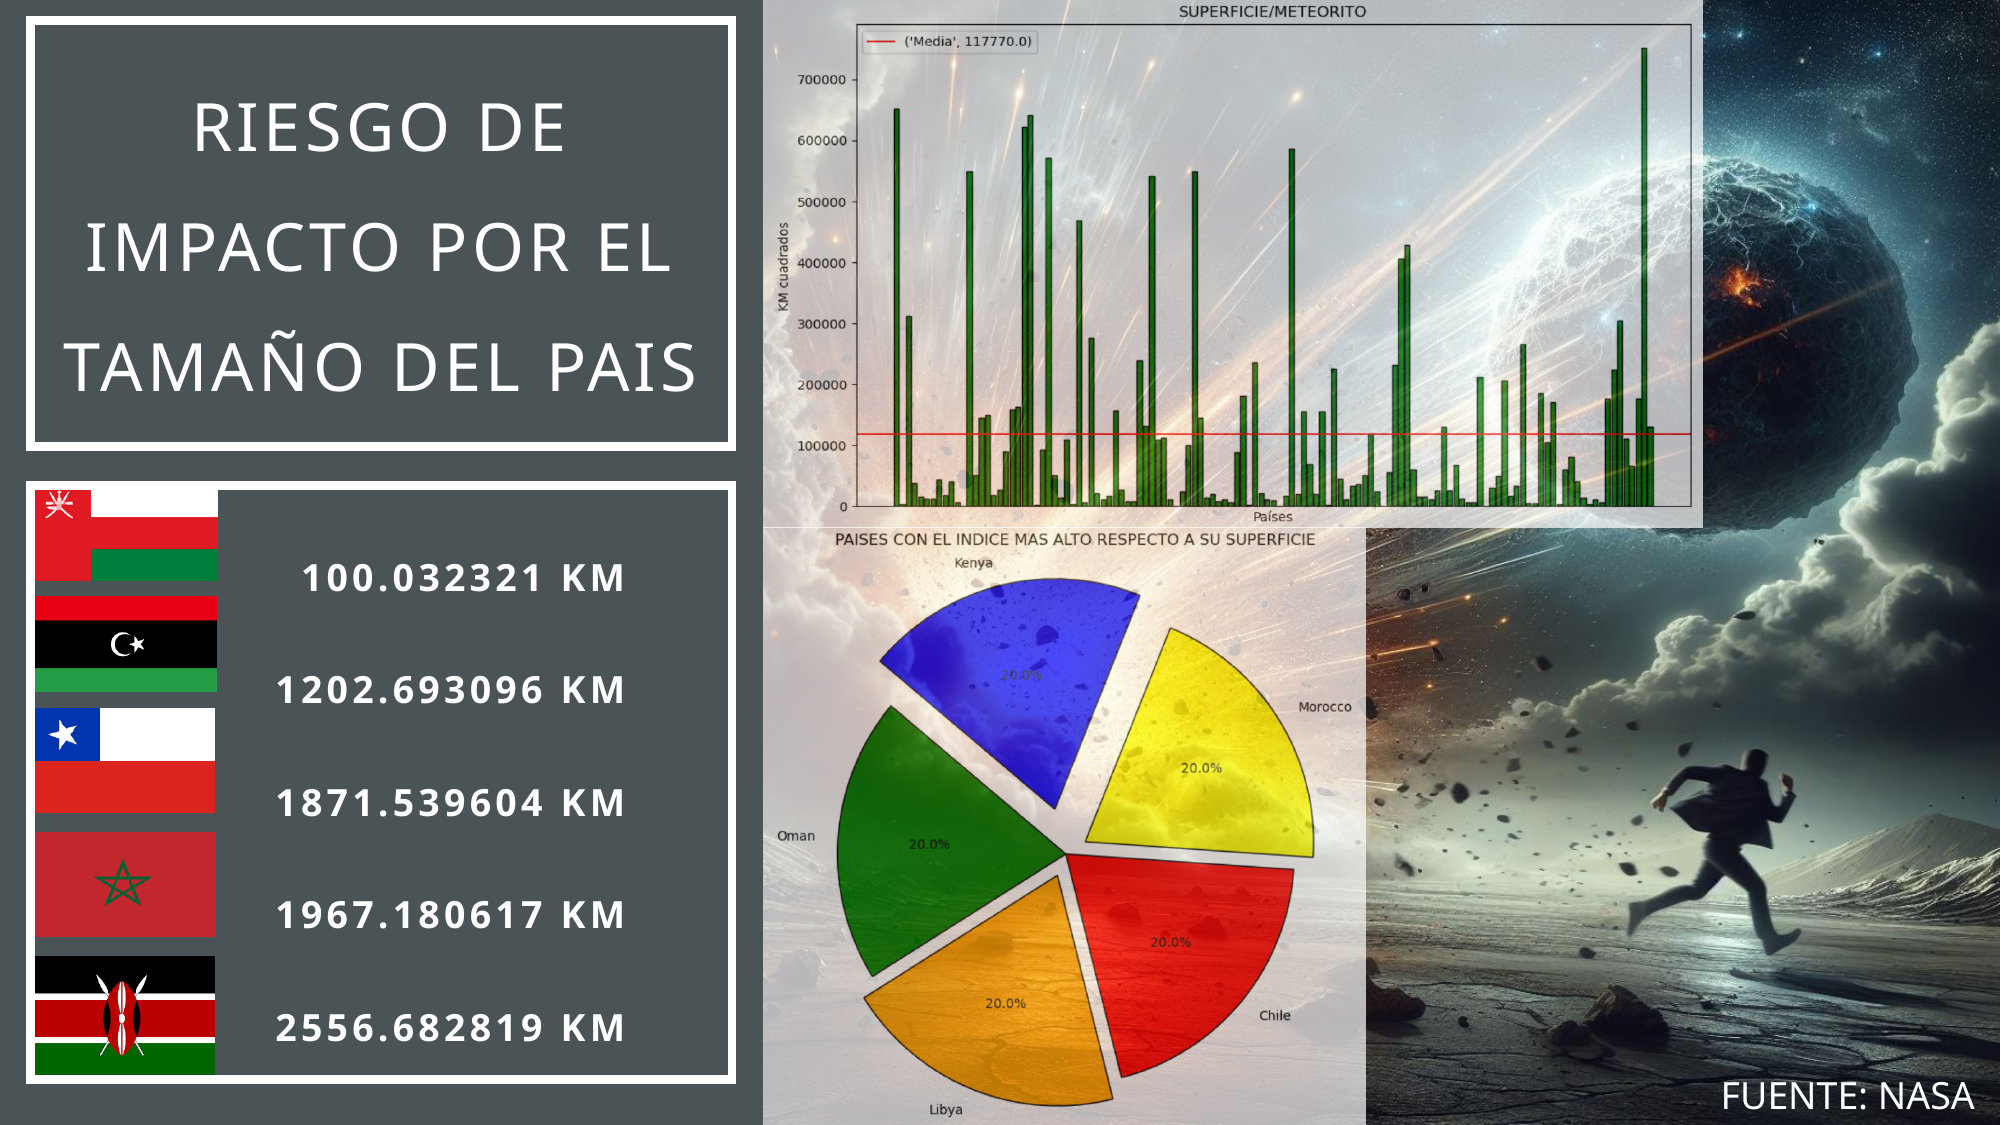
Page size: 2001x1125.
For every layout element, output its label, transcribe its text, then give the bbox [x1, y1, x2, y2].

picture [28, 708, 215, 813]
picture [28, 596, 217, 693]
text_box [0, 0, 762, 1125]
picture [27, 485, 218, 581]
picture [762, 0, 2000, 1125]
picture [29, 832, 216, 937]
picture [28, 956, 215, 1080]
title Riesgo de impacto POR EL TAMAÑO DEL PAIS [28, 18, 734, 449]
text_box 100.032321 km 1202.693096 km 1871.539604 km 1967.180617 km 2556.682819 km [30, 485, 732, 1080]
